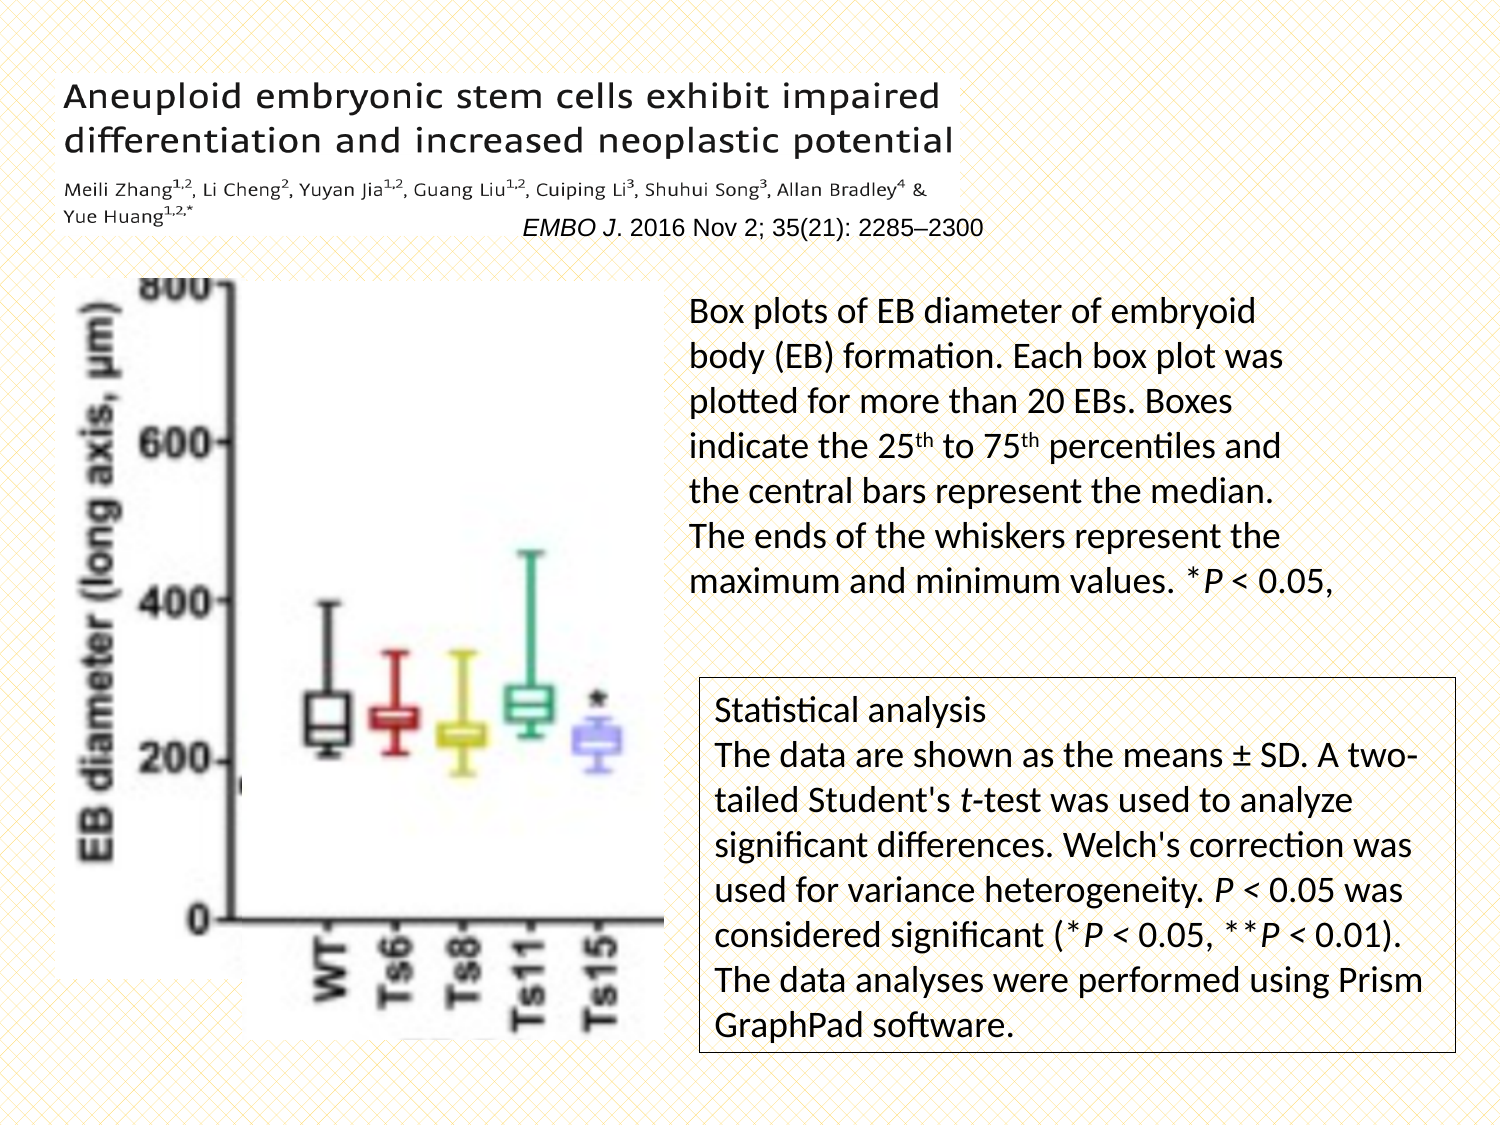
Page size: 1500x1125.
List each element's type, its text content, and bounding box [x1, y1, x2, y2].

text_box Box plots of EB diameter of embryoid body (EB) formation. Each box plot was plotted for more than 20 EBs. Boxes indicate the 25th to 75th percentiles and the central bars represent the median. The ends of the whiskers represent the maximum and minimum values. *P < 0.05, [674, 278, 1354, 609]
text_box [55, 278, 664, 1040]
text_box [55, 73, 960, 236]
text_box Statistical analysis The data are shown as the means ± SD. A two‐tailed Student's t‐test was used to analyze significant differences. Welch's correction was used for variance heterogeneity. P < 0.05 was considered significant (*P < 0.05, **P < 0.01). The data analyses were performed using Prism GraphPad software. [699, 677, 1456, 1053]
